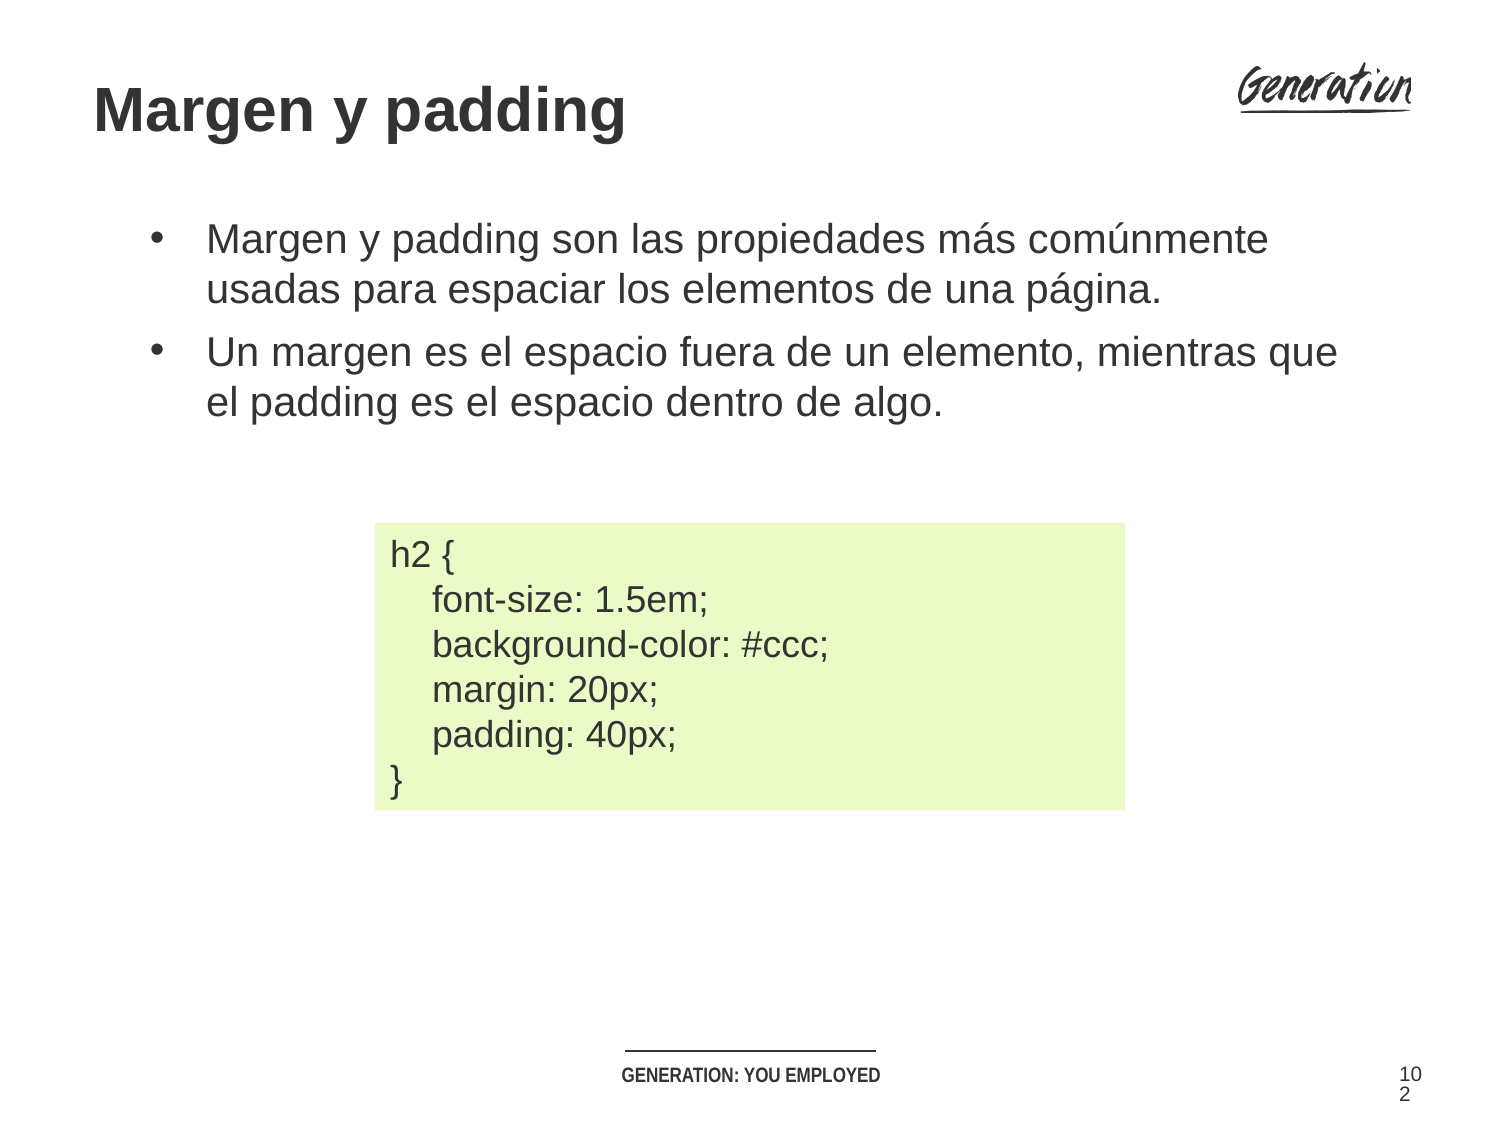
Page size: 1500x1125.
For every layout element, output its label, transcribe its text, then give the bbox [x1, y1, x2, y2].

list Margen y padding son las propiedades más comúnmente usadas para espaciar los elementos de una página. Un margen es el espacio fuera de un elemento, mientras que el padding es el espacio dentro de algo. [149, 211, 1351, 667]
text_box h2 { font-size: 1.5em; background-color: #ccc; margin: 20px; padding: 40px; } [375, 522, 1125, 811]
picture [1407, 62, 1411, 113]
title Margen y padding [93, 61, 1407, 153]
